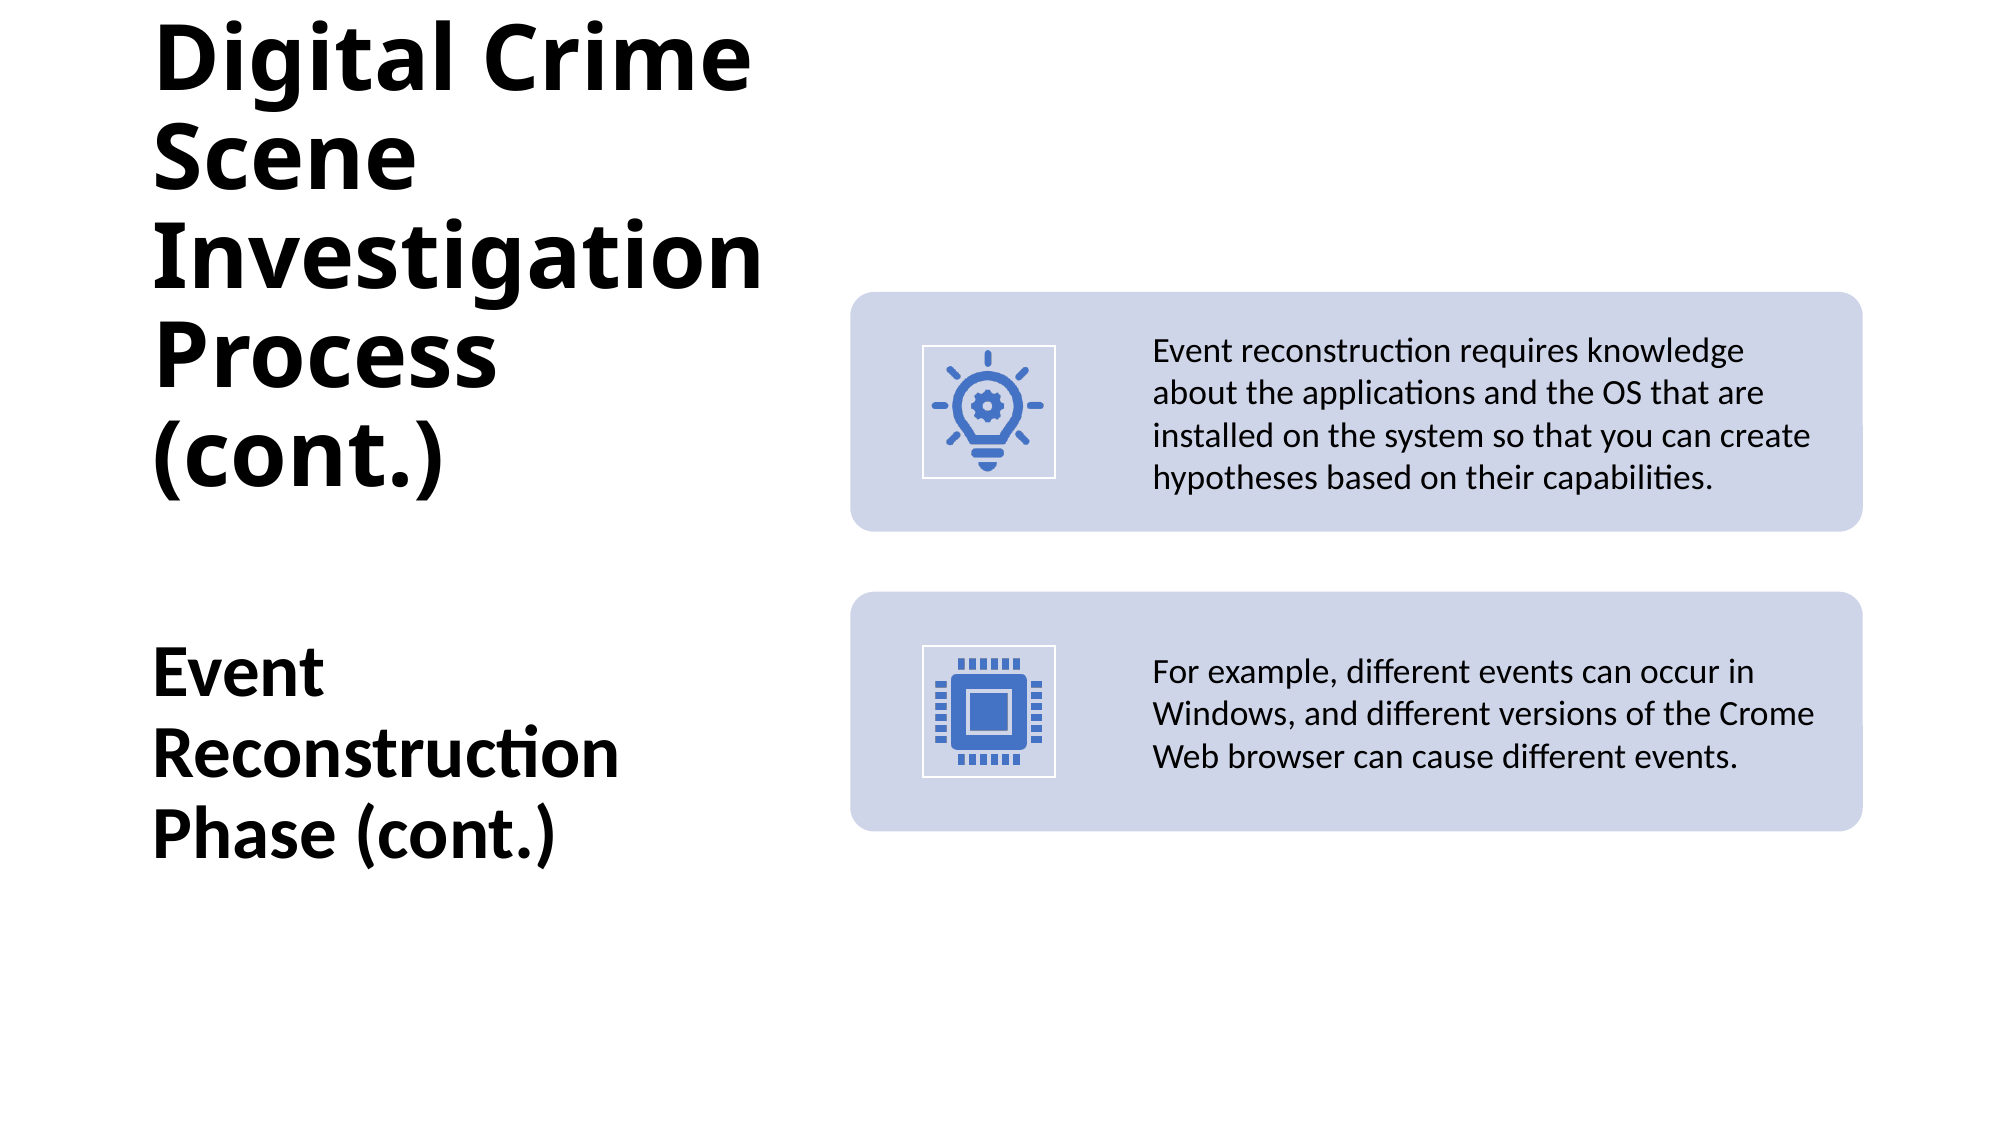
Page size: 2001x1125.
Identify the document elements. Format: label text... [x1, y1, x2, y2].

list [850, 161, 1863, 962]
list Event Reconstruction Phase (cont.) [137, 513, 783, 1125]
title Digital Crime Scene Investigation Process (cont.) [137, 251, 783, 513]
